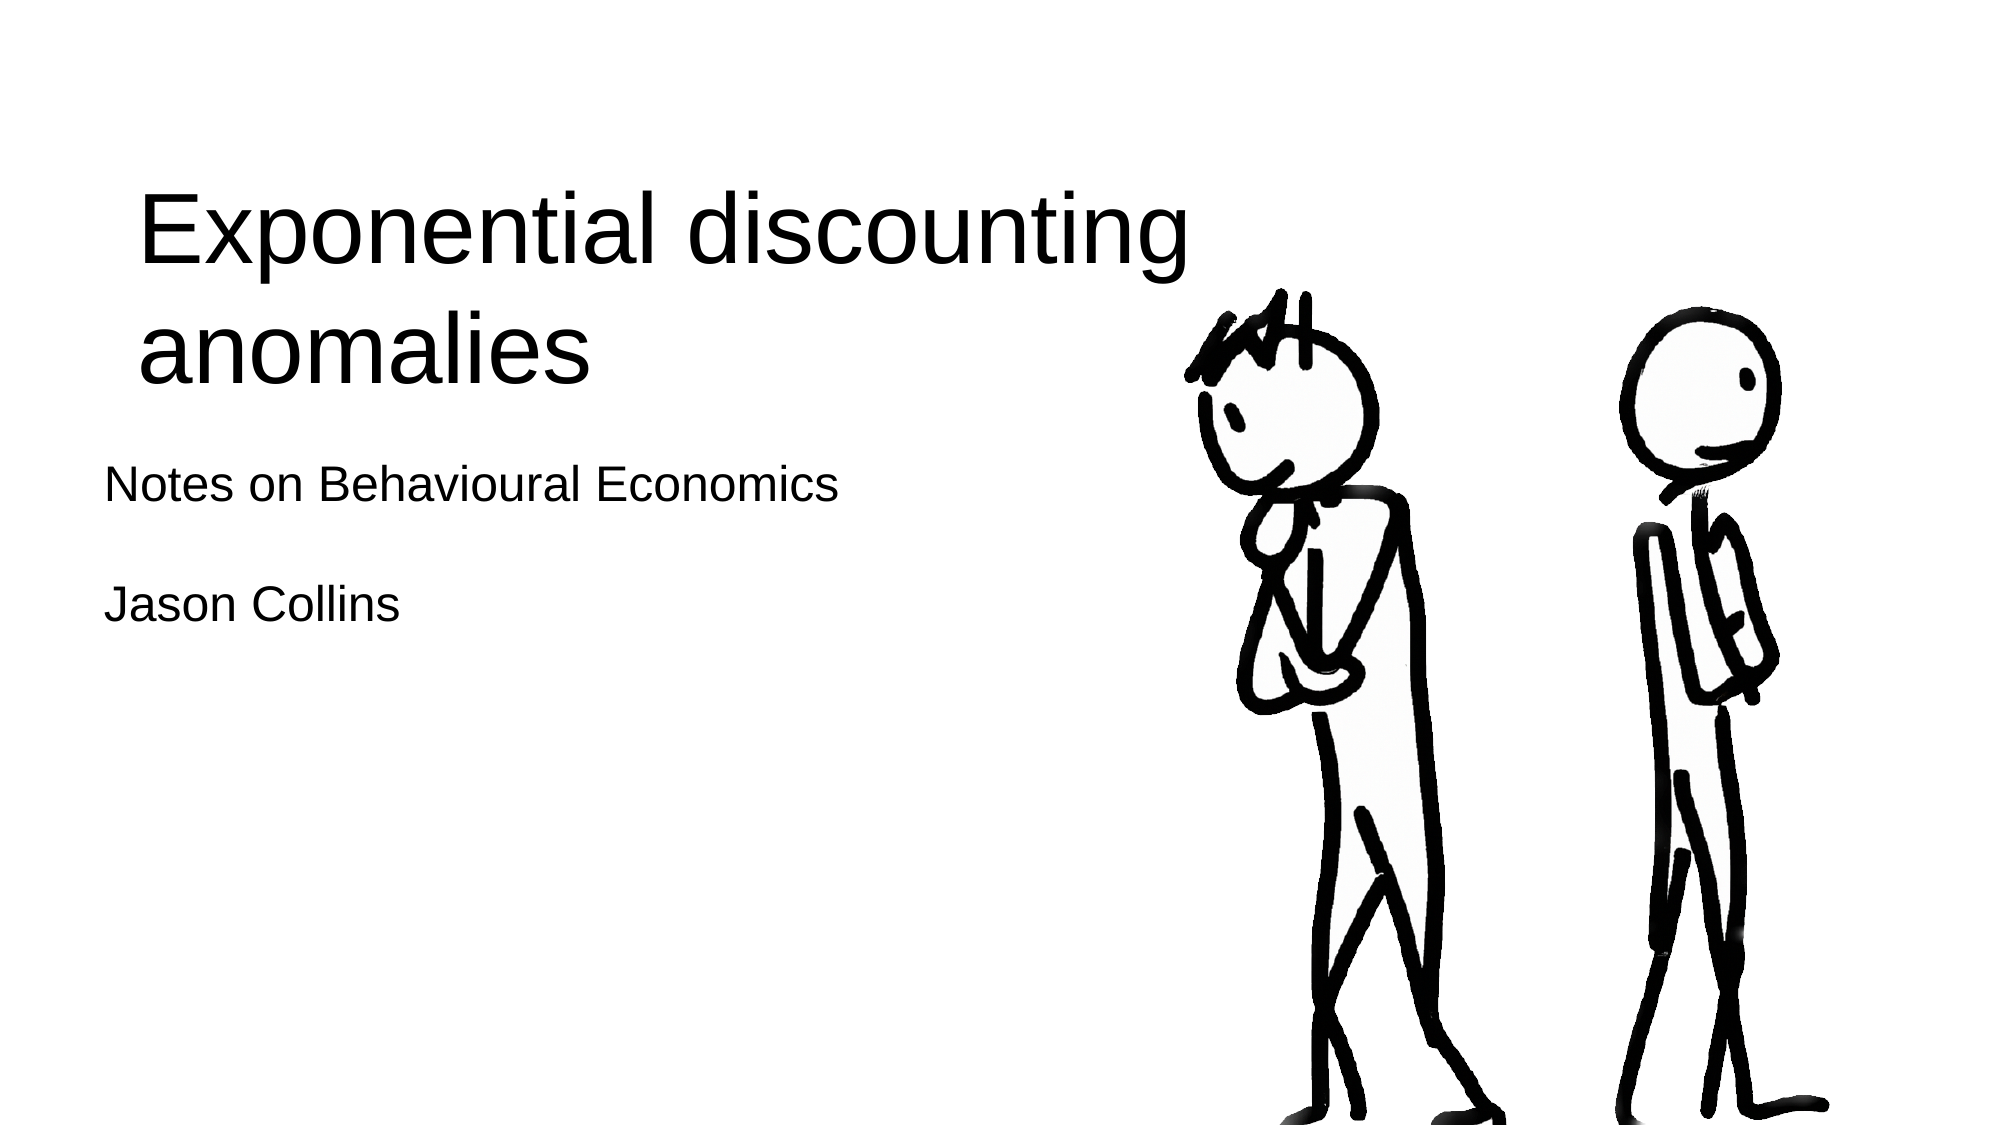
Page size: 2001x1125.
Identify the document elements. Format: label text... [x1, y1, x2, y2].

text_box Notes on Behavioural Economics Jason Collins [89, 398, 855, 639]
picture [1100, 287, 1938, 1125]
text_box Exponential discounting anomalies [122, 156, 1310, 412]
